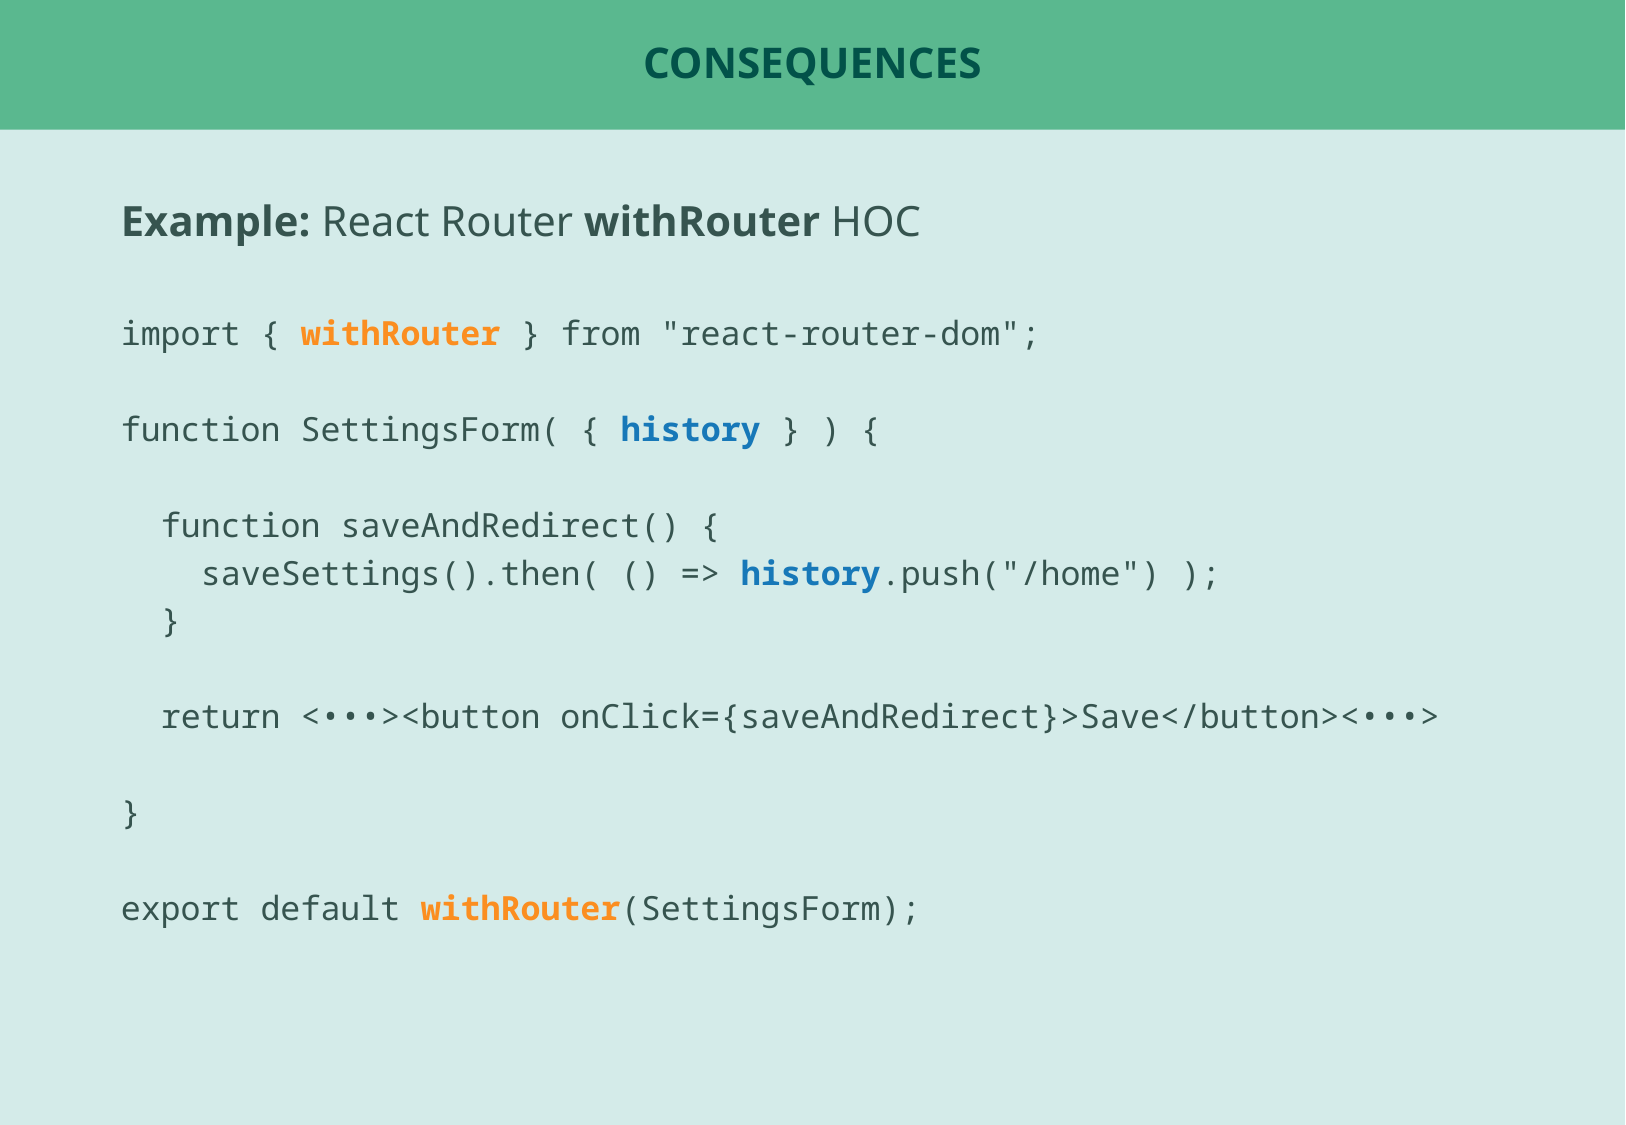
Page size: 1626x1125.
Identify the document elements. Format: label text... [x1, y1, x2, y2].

text_box Example: React Router withRouter HOC import { withRouter } from "react-router-dom"; function SettingsForm( { history } ) { function saveAndRedirect() { saveSettings().then( () => history.push("/home") ); } return <•••><button onClick={saveAndRedirect}>Save</button><•••> } export default withRouter(SettingsForm); [106, 176, 1557, 983]
title Consequences [0, 0, 1625, 130]
